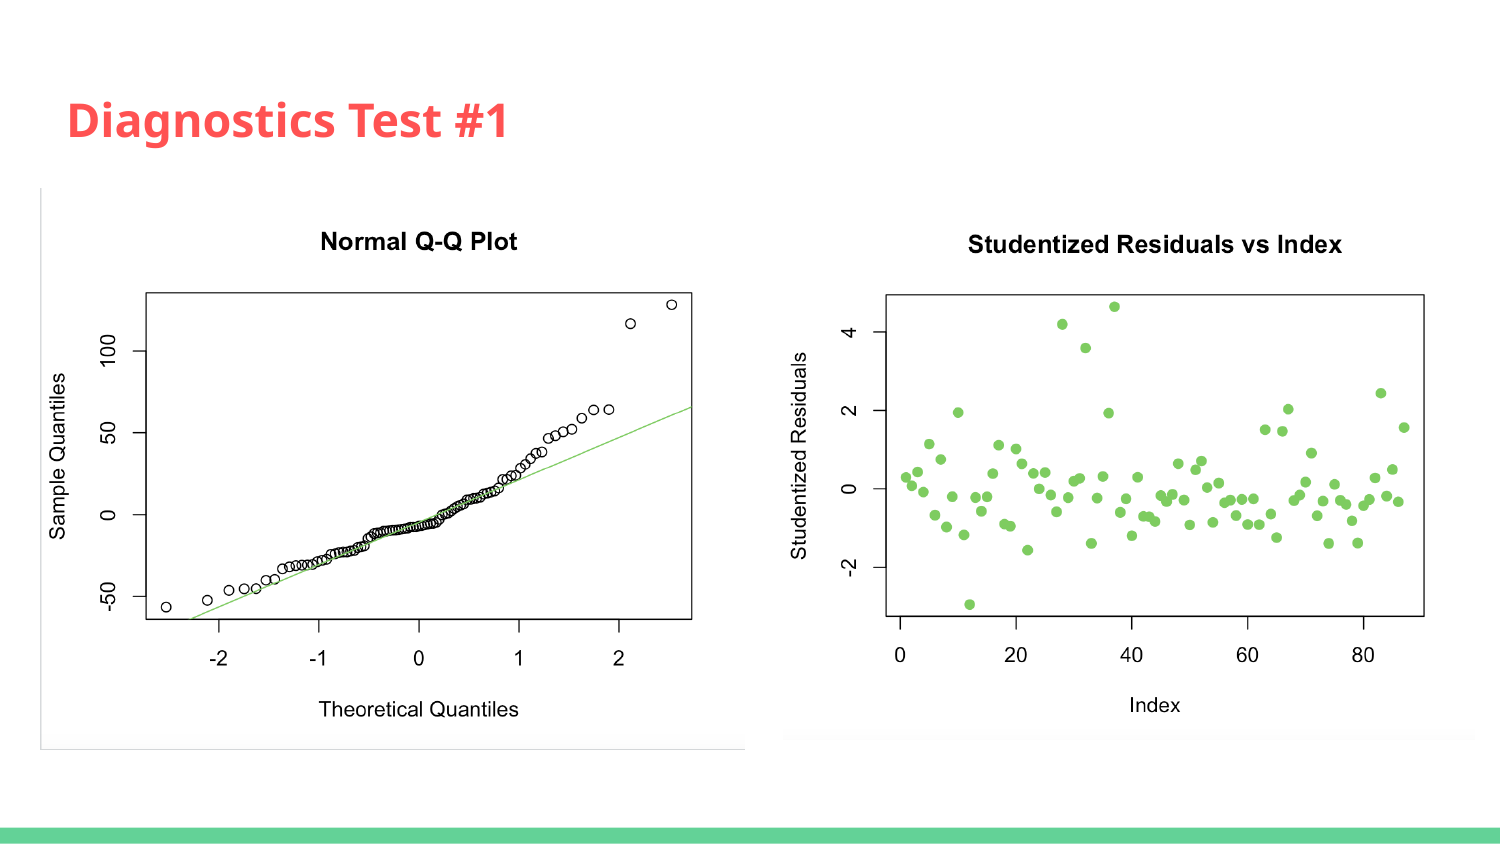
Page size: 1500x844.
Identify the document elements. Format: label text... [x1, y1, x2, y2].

title Diagnostics Test #1 [51, 72, 1449, 167]
picture [40, 188, 745, 750]
picture [782, 192, 1475, 740]
